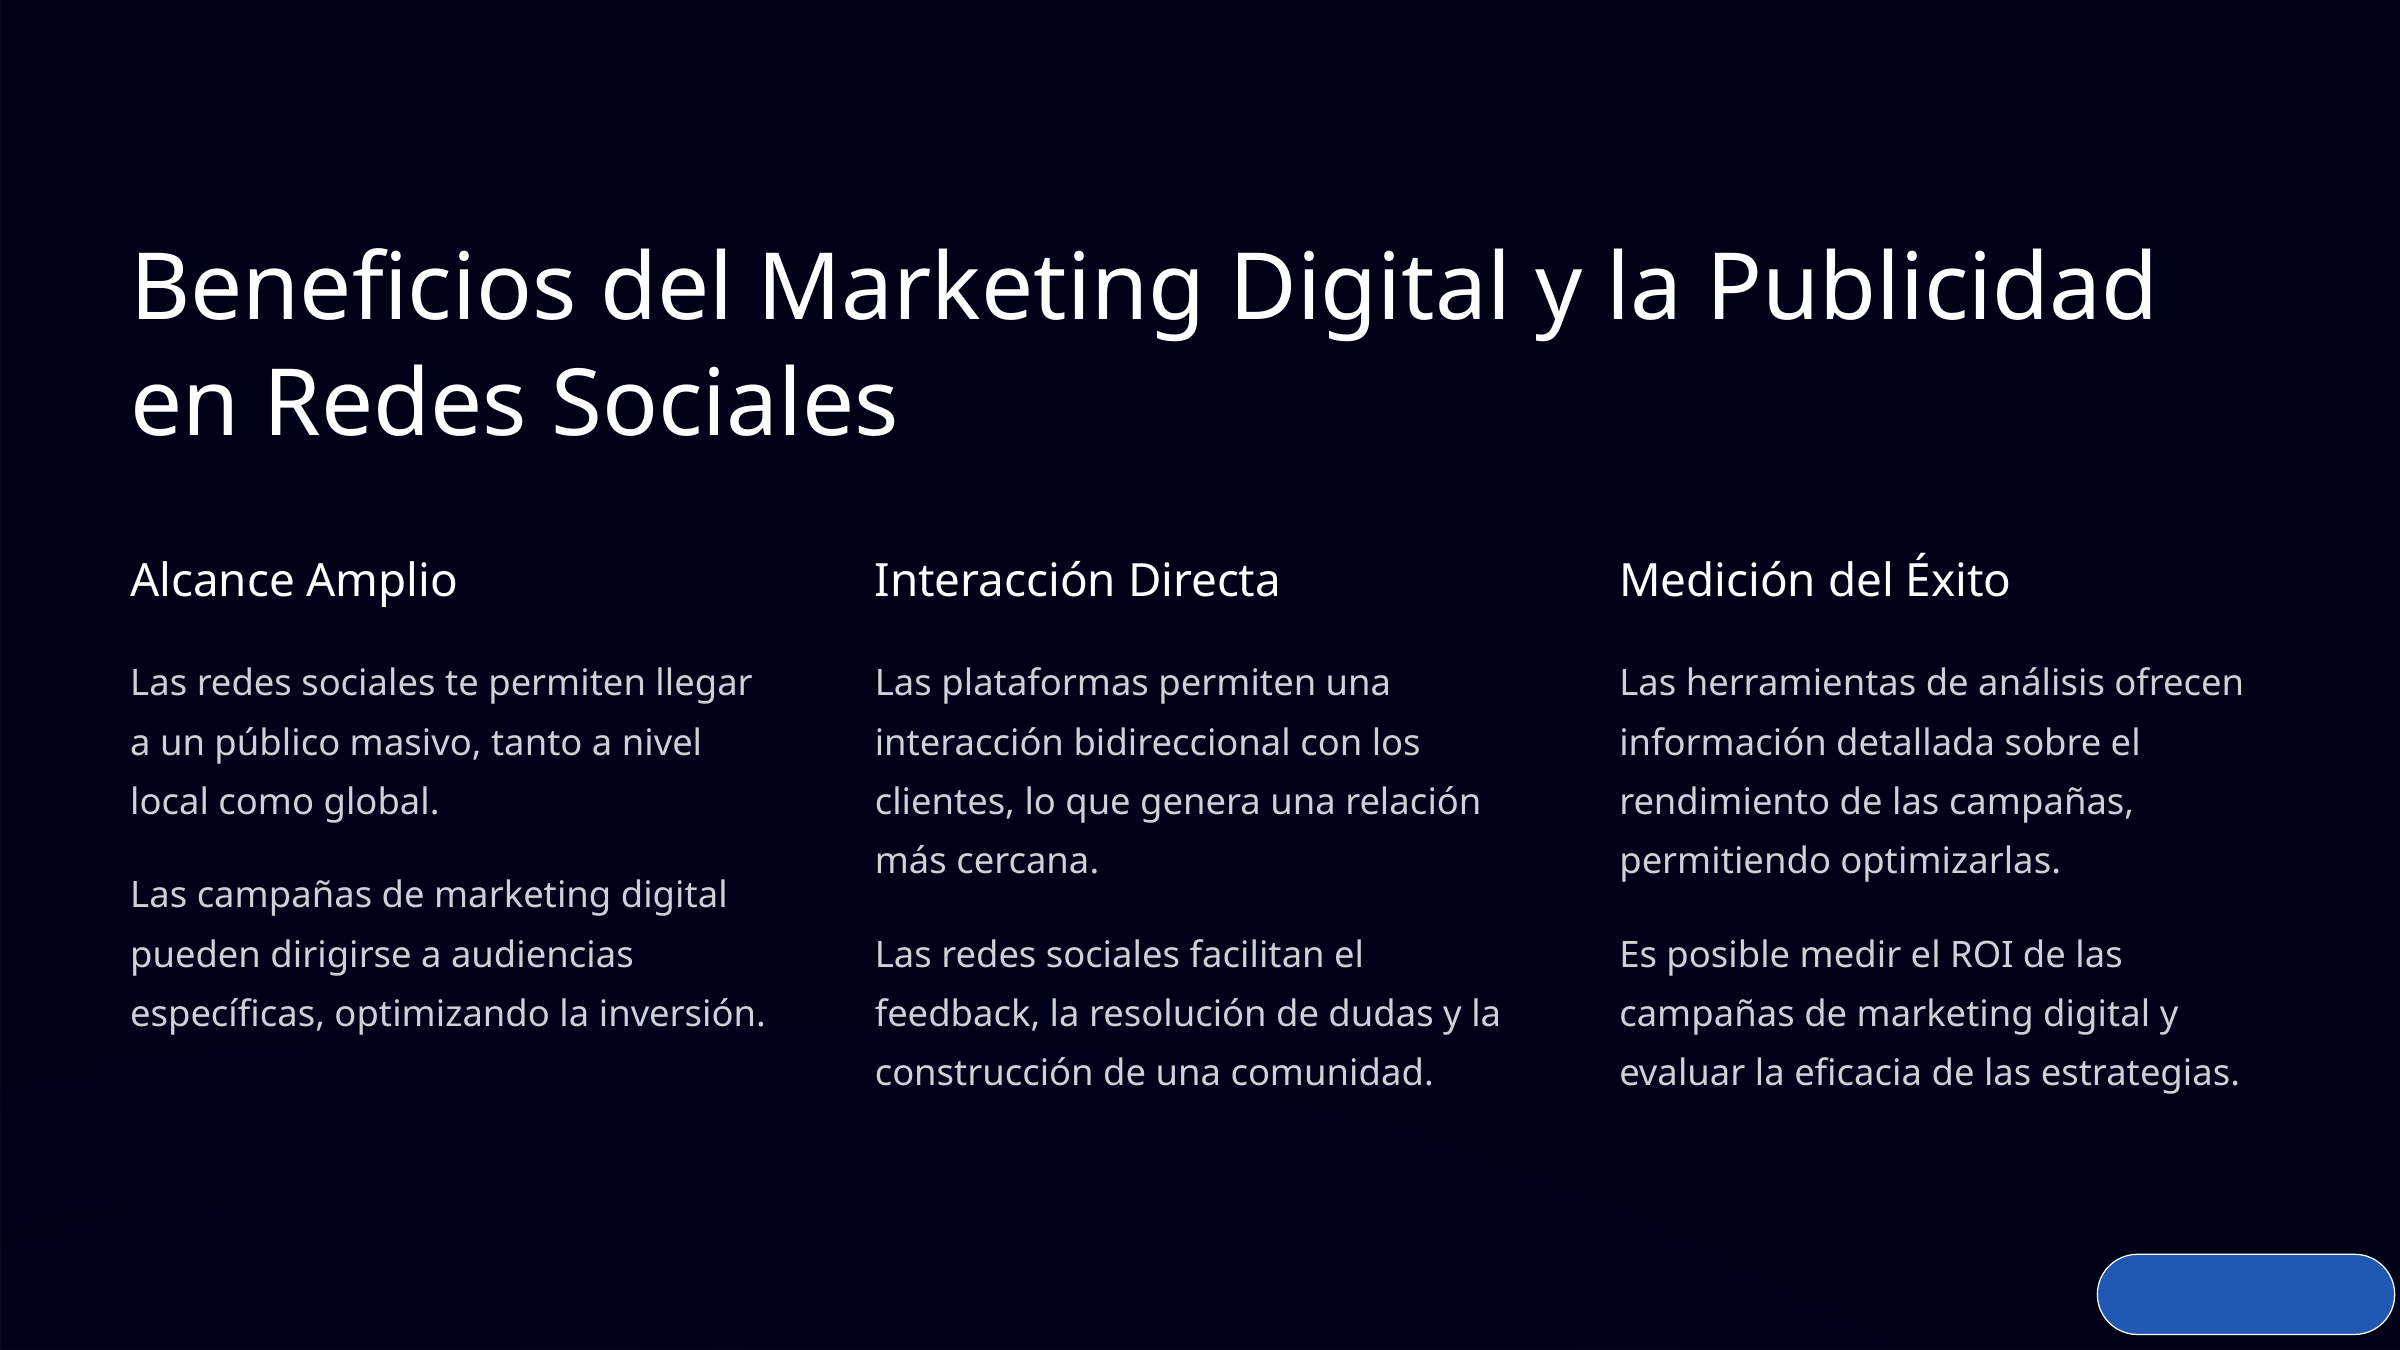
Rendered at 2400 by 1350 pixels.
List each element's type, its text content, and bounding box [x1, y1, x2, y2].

text_box Las redes sociales te permiten llegar a un público masivo, tanto a nivel local como global. [130, 643, 783, 823]
text_box [2097, 1254, 2395, 1335]
picture [2106, 1317, 2389, 1339]
text_box Alcance Amplio [130, 548, 596, 607]
text_box Es posible medir el ROI de las campañas de marketing digital y evaluar la eficacia de las estrategias. [1619, 915, 2272, 1094]
text_box Las herramientas de análisis ofrecen información detallada sobre el rendimiento de las campañas, permitiendo optimizarlas. [1619, 643, 2272, 882]
text_box Las redes sociales facilitan el feedback, la resolución de dudas y la construcción de una comunidad. [874, 915, 1528, 1094]
text_box Medición del Éxito [1619, 548, 2085, 607]
text_box Beneficios del Marketing Digital y la Publicidad en Redes Sociales [130, 222, 2270, 456]
text_box Las campañas de marketing digital pueden dirigirse a audiencias específicas, optimizando la inversión. [130, 855, 783, 1035]
text_box Interacción Directa [874, 548, 1340, 607]
text_box Las plataformas permiten una interacción bidireccional con los clientes, lo que genera una relación más cercana. [874, 643, 1528, 882]
